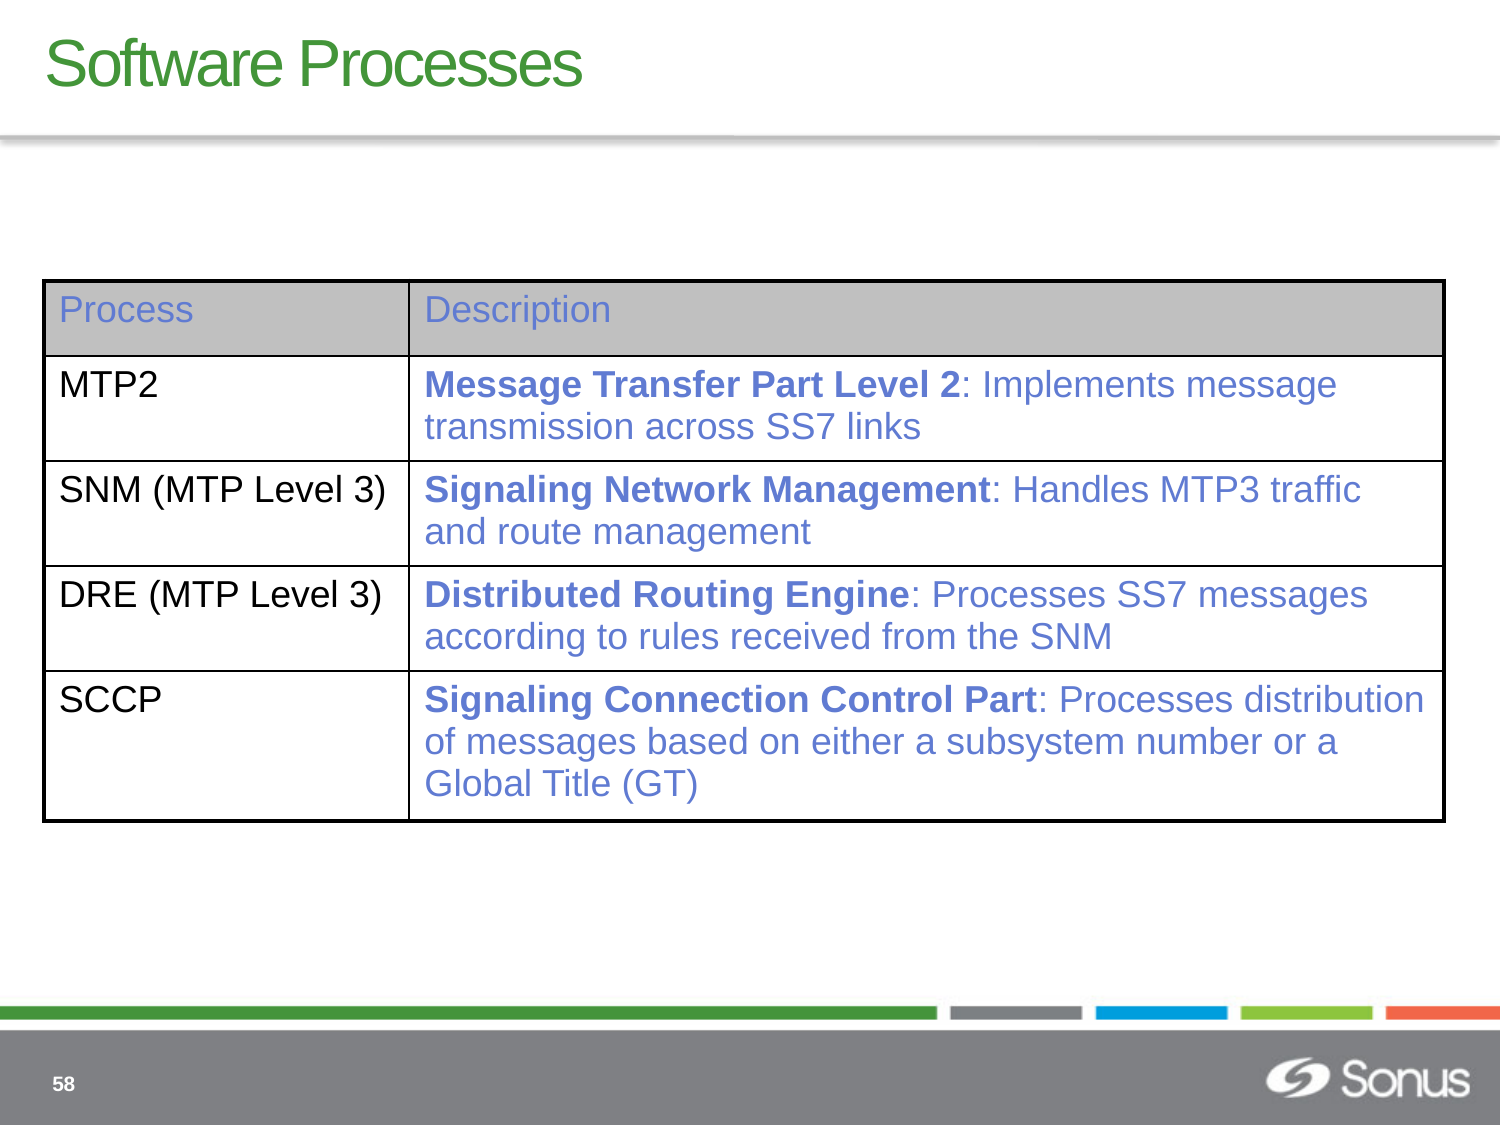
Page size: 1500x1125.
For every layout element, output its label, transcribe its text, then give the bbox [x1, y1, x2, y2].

table_cell Distributed Routing Engine: Processes SS7 messages according to rules received from the SNM [410, 567, 1442, 670]
picture [0, 0, 1500, 135]
table_cell Message Transfer Part Level 2: Implements message transmission across SS7 links [410, 357, 1442, 460]
table_cell Signaling Connection Control Part: Processes distribution of messages based on either a subsystem number or a Global Title (GT) [410, 672, 1442, 819]
table_header Process [46, 283, 408, 355]
table_cell DRE (MTP Level 3) [46, 567, 408, 670]
picture [0, 140, 1500, 1125]
table_header Description [410, 283, 1442, 355]
table_cell SCCP [46, 672, 408, 819]
table_cell SNM (MTP Level 3) [46, 462, 408, 565]
title Software Processes [29, 24, 1471, 105]
table_cell Signaling Network Management: Handles MTP3 traffic and route management [410, 462, 1442, 565]
table_cell MTP2 [46, 357, 408, 460]
